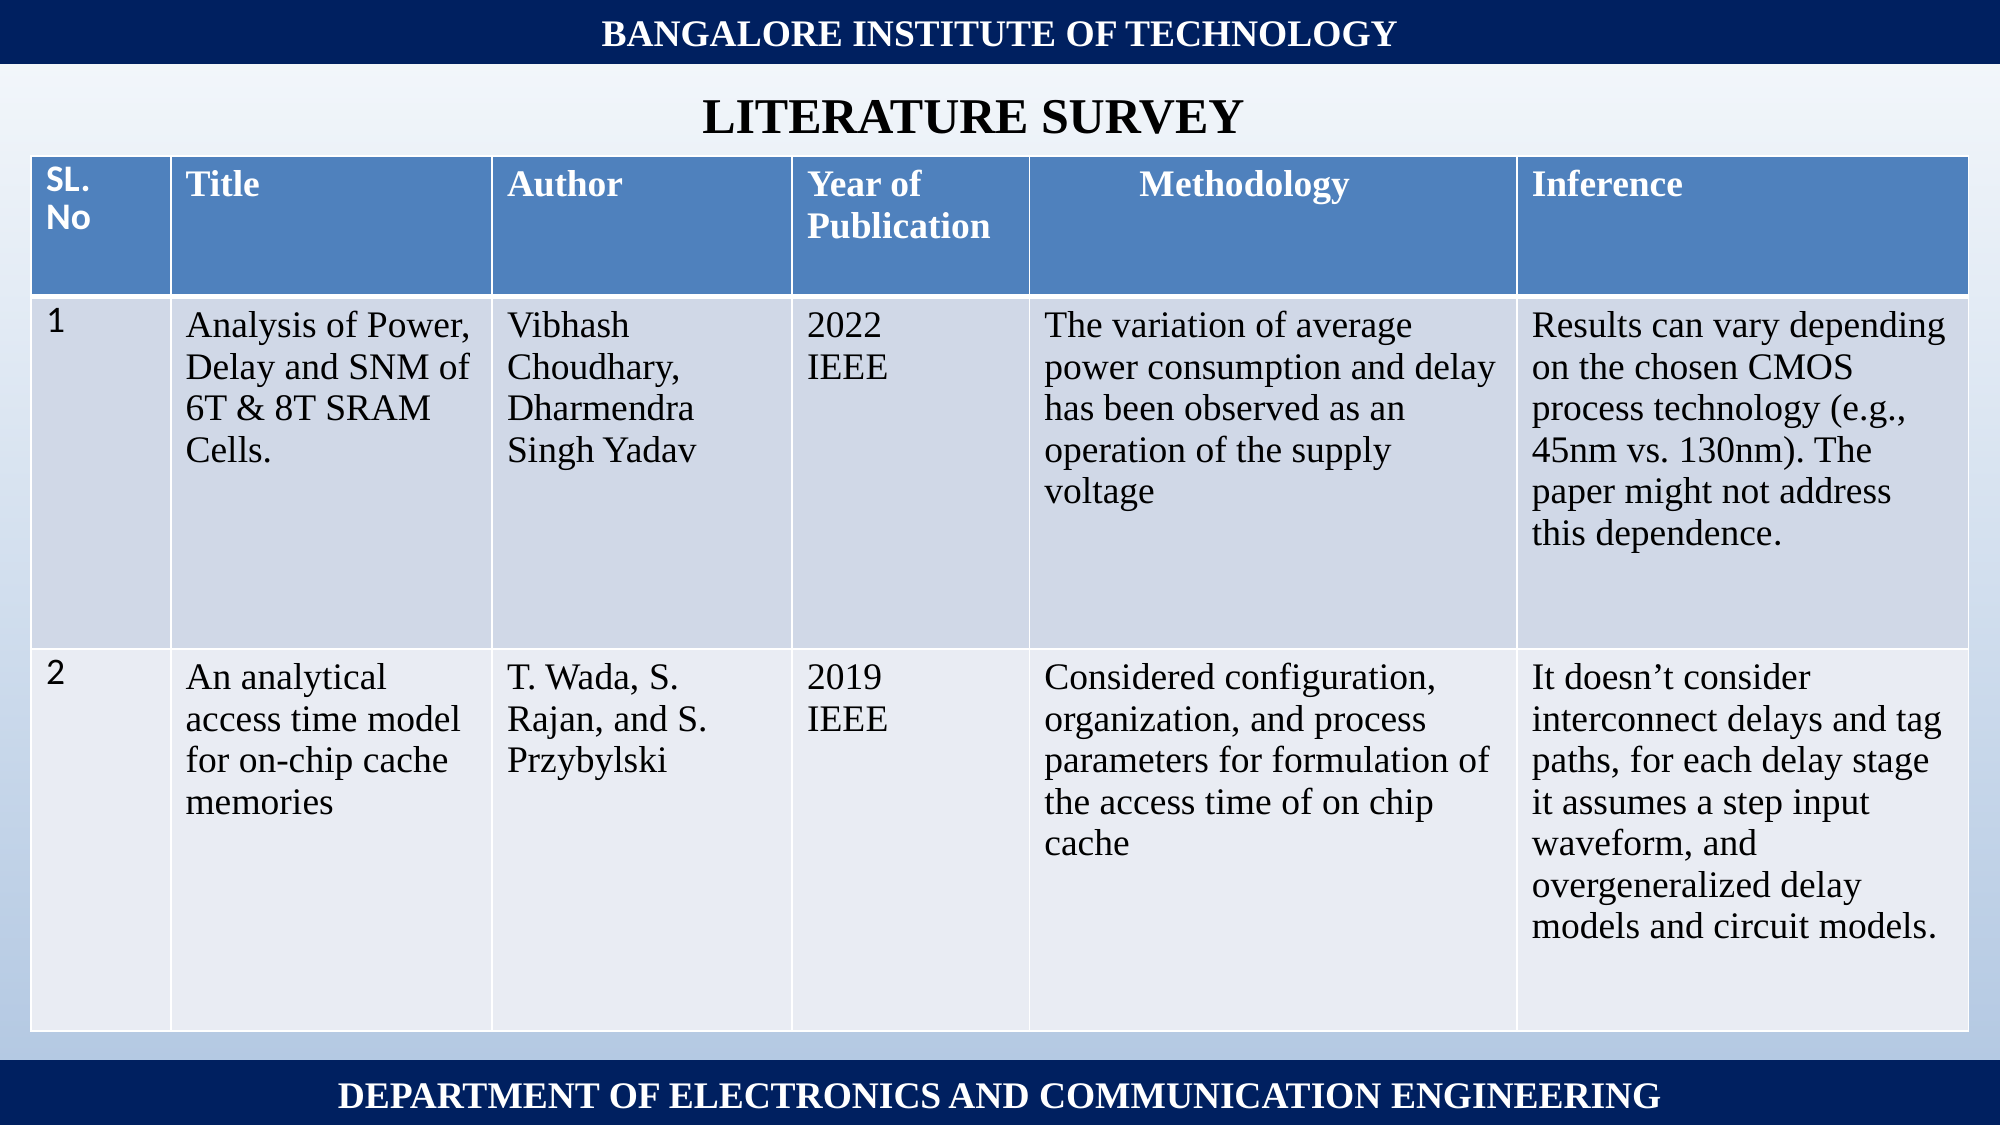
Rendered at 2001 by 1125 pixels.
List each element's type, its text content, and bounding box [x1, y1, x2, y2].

table_cell 1 [32, 299, 170, 648]
table_cell Considered configuration, organization, and process parameters for formulation of the access time of on chip cache [1030, 650, 1516, 1030]
table_cell Vibhash Choudhary, Dharmendra Singh Yadav [493, 299, 791, 648]
table_header Title [172, 157, 491, 294]
table_cell 2019 IEEE [793, 650, 1029, 1030]
table_cell Results can vary depending on the chosen CMOS process technology (e.g., 45nm vs. 130nm). The paper might not address this dependence. [1518, 299, 1968, 648]
table_header SL. No [32, 157, 170, 294]
table_cell 2 [32, 650, 170, 1030]
text_box DEPARTMENT OF ELECTRONICS AND COMMUNICATION ENGINEERING [0, 1060, 2000, 1125]
table_header Year of Publication [793, 157, 1029, 294]
table_header Methodology [1030, 157, 1516, 294]
table_header Author [493, 157, 791, 294]
table_cell T. Wada, S. Rajan, and S. Przybylski [493, 650, 791, 1030]
text_box LITERATURE SURVEY [687, 76, 1275, 151]
text_box BANGALORE INSTITUTE OF TECHNOLOGY [0, 0, 2000, 64]
table_cell It doesn’t consider interconnect delays and tag paths, for each delay stage it assumes a step input waveform, and overgeneralized delay models and circuit models. [1518, 650, 1968, 1030]
table_cell 2022 IEEE [793, 299, 1029, 648]
table_cell Analysis of Power, Delay and SNM of 6T & 8T SRAM Cells. [172, 299, 491, 648]
table_cell The variation of average power consumption and delay has been observed as an operation of the supply voltage [1030, 299, 1516, 648]
table_cell An analytical access time model for on-chip cache memories [172, 650, 491, 1030]
table_header Inference [1518, 157, 1968, 294]
